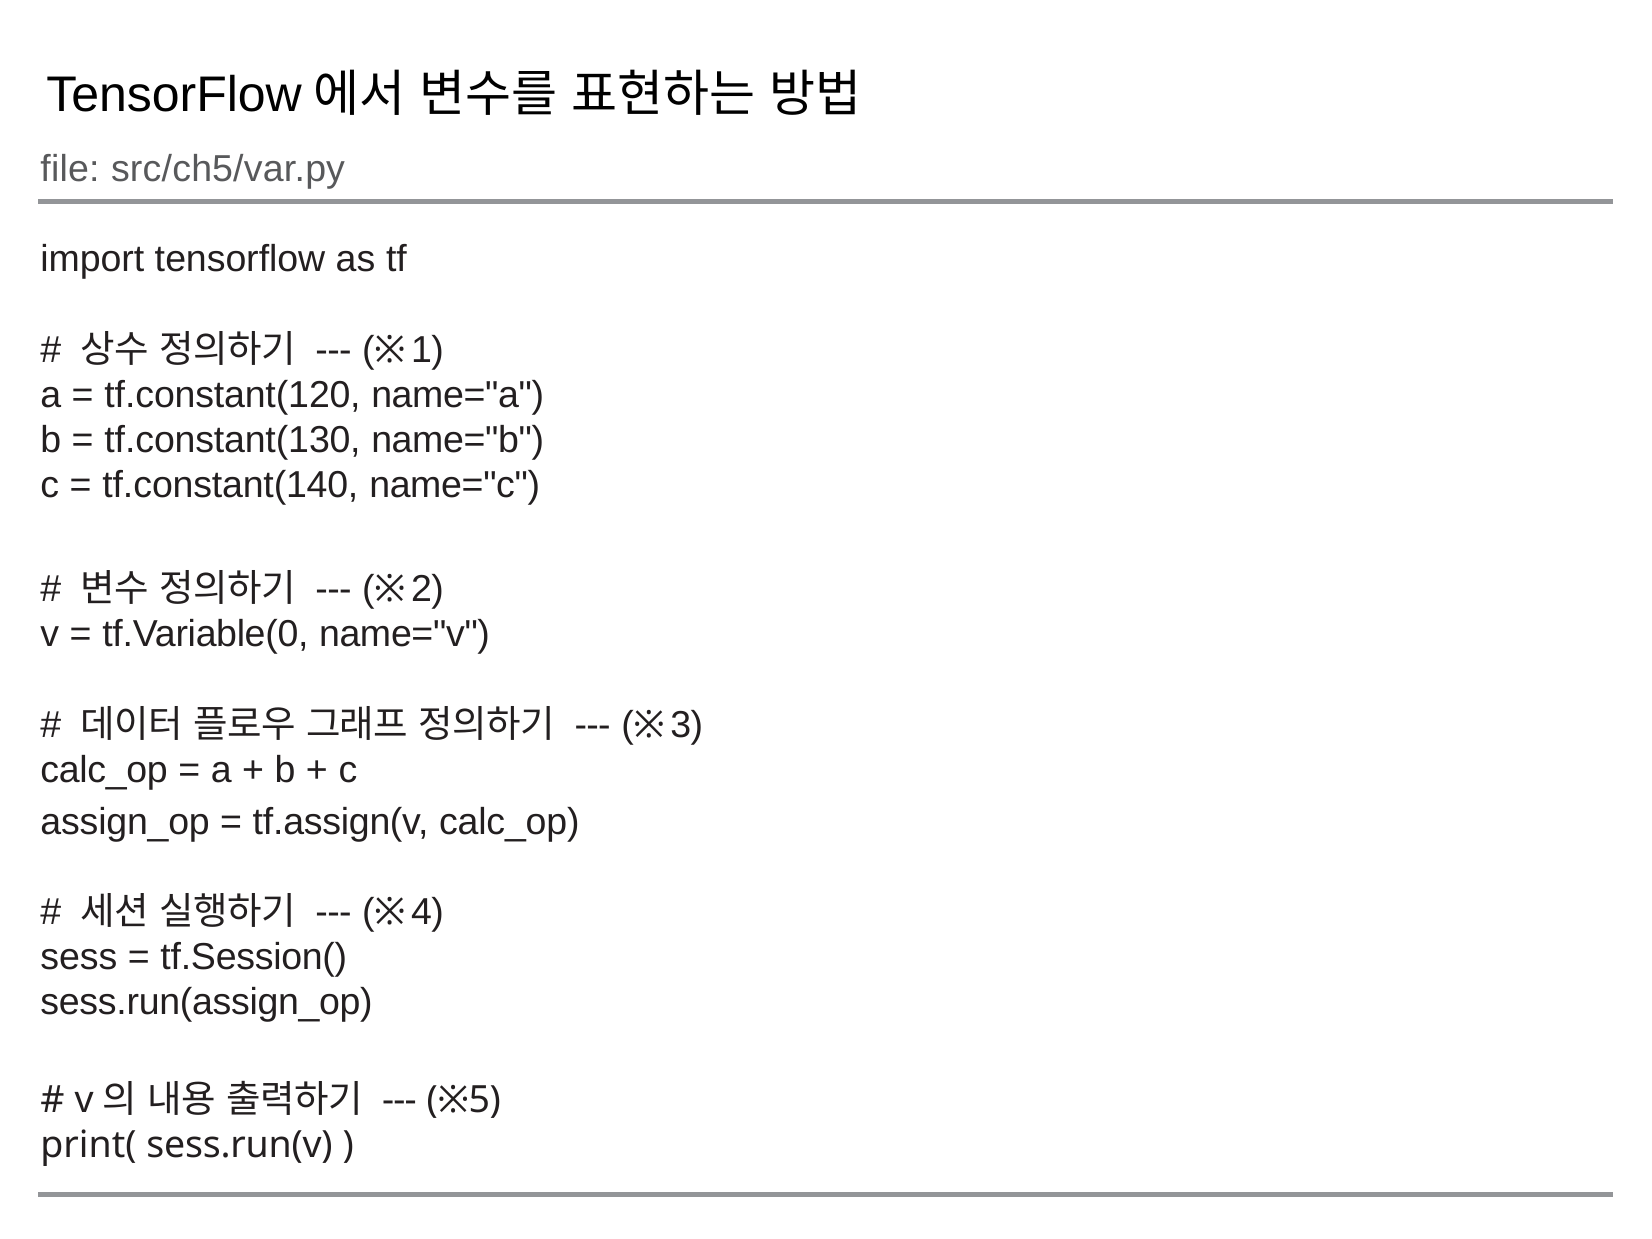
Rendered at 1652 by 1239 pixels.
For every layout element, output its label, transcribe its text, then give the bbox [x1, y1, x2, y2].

text_box TensorFlow에서 변수를 표현하는 방법 [44, 31, 1607, 122]
text_box file: src/ch5/var.py import tensorflow as tf # 상수 정의하기 --- (※1) a = tf.constant(120, name="a") b = tf.constant(130, name="b") c = tf.constant(140, name="c") # 변수 정의하기 --- (※2) v = tf.Variable(0, name="v") # 데이터 플로우 그래프 정의하기 --- (※3) calc_op = a + b + c assign_op = tf.assign(v, calc_op) # 세션 실행하기 --- (※4) sess = tf.Session() sess.run(assign_op) # v의 내용 출력하기 --- (※5) print( sess.run(v) ) [38, 144, 1639, 1165]
